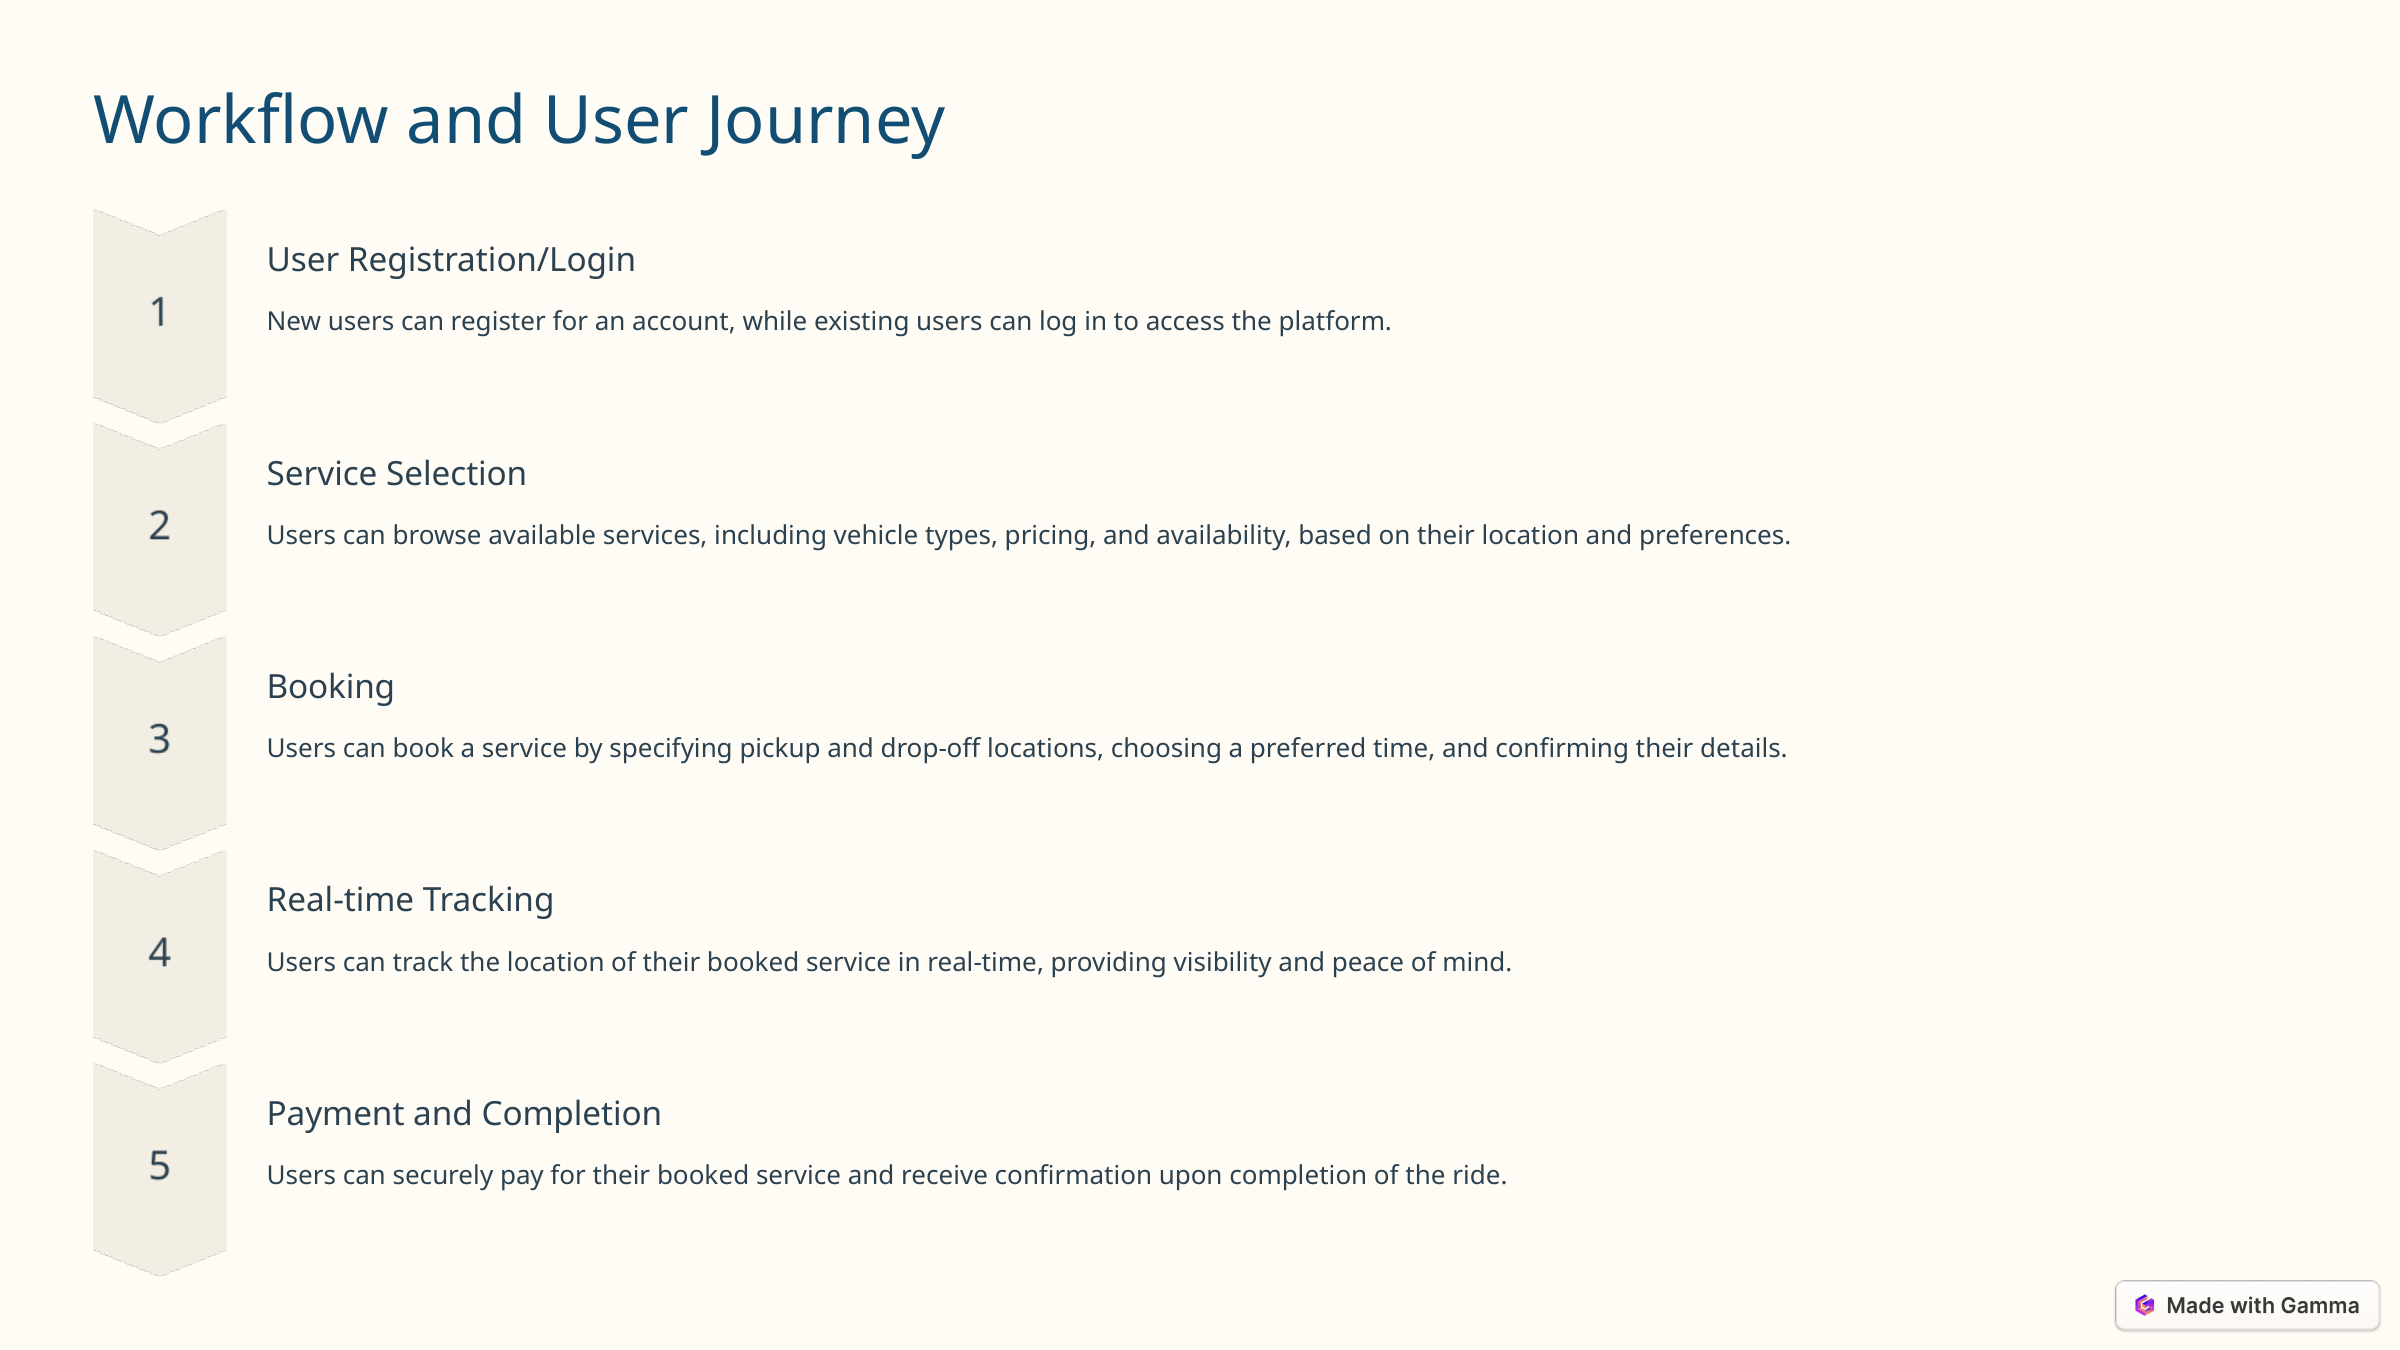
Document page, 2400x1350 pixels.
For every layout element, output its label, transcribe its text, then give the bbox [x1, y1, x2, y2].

text_box Payment and Completion [266, 1090, 680, 1132]
text_box Users can securely pay for their booked service and receive confirmation upon completion of the ride. [266, 1147, 2307, 1191]
text_box Users can browse available services, including vehicle types, pricing, and availability, based on their location and preferences. [266, 507, 2307, 551]
text_box Workflow and User Journey [93, 73, 999, 157]
text_box Real-time Tracking [266, 876, 601, 919]
picture [93, 209, 227, 1277]
text_box New users can register for an account, while existing users can log in to access the platform. [266, 294, 2307, 337]
text_box User Registration/Login [266, 236, 645, 279]
text_box Users can book a service by specifying pickup and drop-off locations, choosing a preferred time, and confirming their details. [266, 721, 2307, 764]
text_box Users can track the location of their booked service in real-time, providing visibility and peace of mind. [266, 934, 2307, 978]
picture [2106, 1271, 2389, 1339]
text_box Service Selection [266, 450, 601, 492]
text_box Booking [266, 663, 601, 705]
